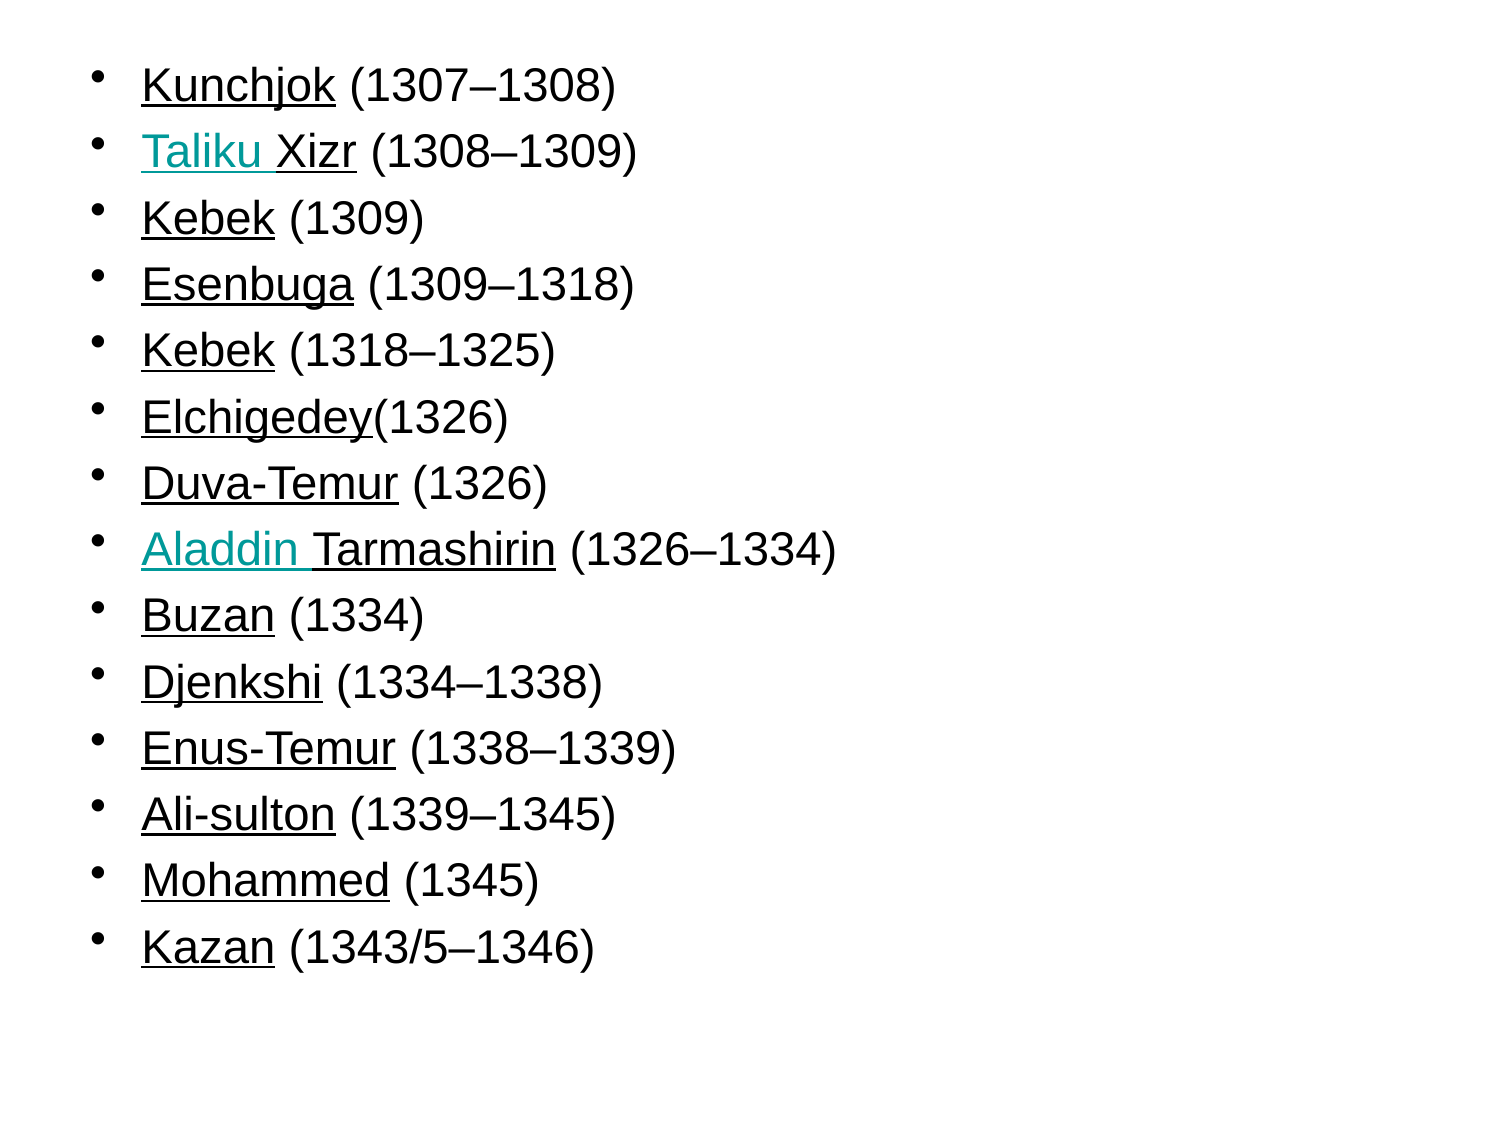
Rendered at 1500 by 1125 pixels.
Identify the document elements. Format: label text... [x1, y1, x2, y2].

list Kunchjok (1307–1308) Taliku Xizr (1308–1309) Kebek (1309) Esenbuga (1309–1318) Kebek (1318–1325) Elchigedey(1326) Duva-Temur (1326) Aladdin Tarmashirin (1326–1334) Buzan (1334) Djenkshi (1334–1338) Enus-Temur (1338–1339) Ali-sulton (1339–1345) Mohammed (1345) Kazan (1343/5–1346) [75, 46, 1425, 986]
